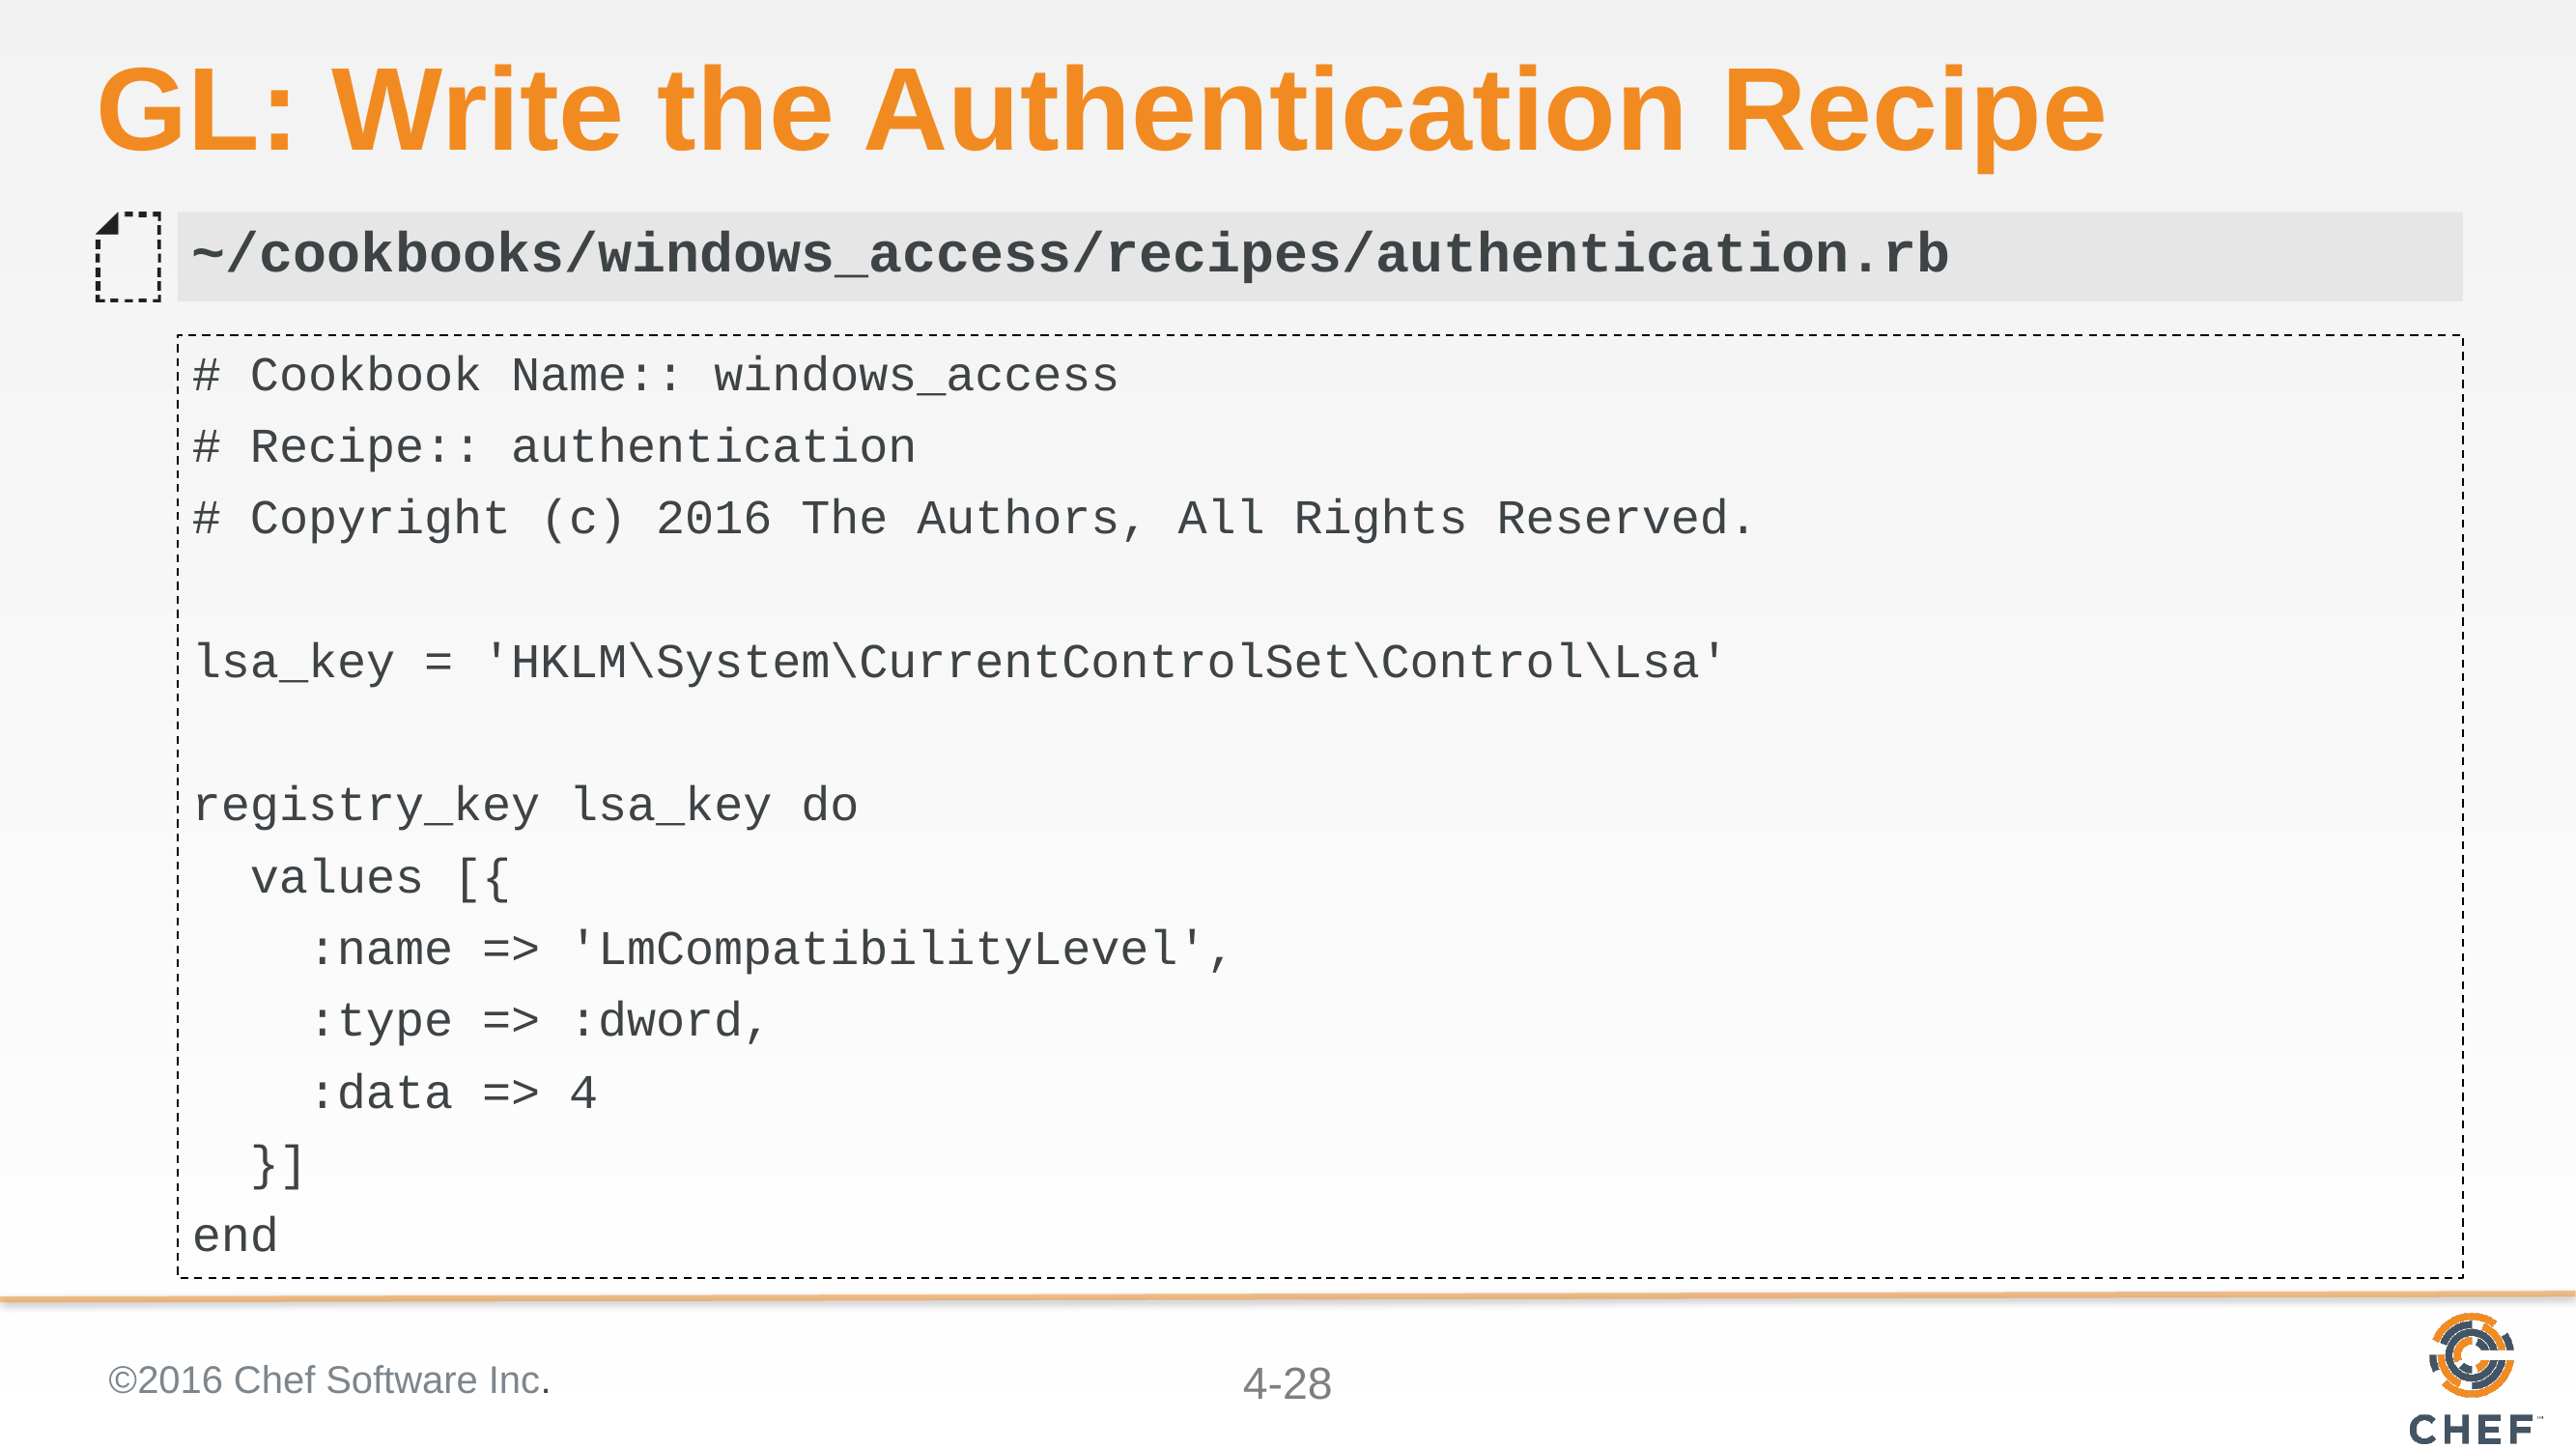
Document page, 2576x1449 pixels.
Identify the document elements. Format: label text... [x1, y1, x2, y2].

list ~/cookbooks/windows_access/recipes/authentication.rb [177, 212, 2463, 302]
title GL: Write the Authentication Recipe [96, 48, 2463, 180]
picture [2399, 1297, 2551, 1449]
list # Cookbook Name:: windows_access # Recipe:: authentication # Copyright (c) 2016 The Authors, All Rights Reserved. lsa_key = 'HKLM\System\CurrentControlSet\Control\Lsa' registry_key lsa_key do values [{ :name => 'LmCompatibilityLevel', :type => :dword, :data => 4 }] end [177, 334, 2464, 1279]
